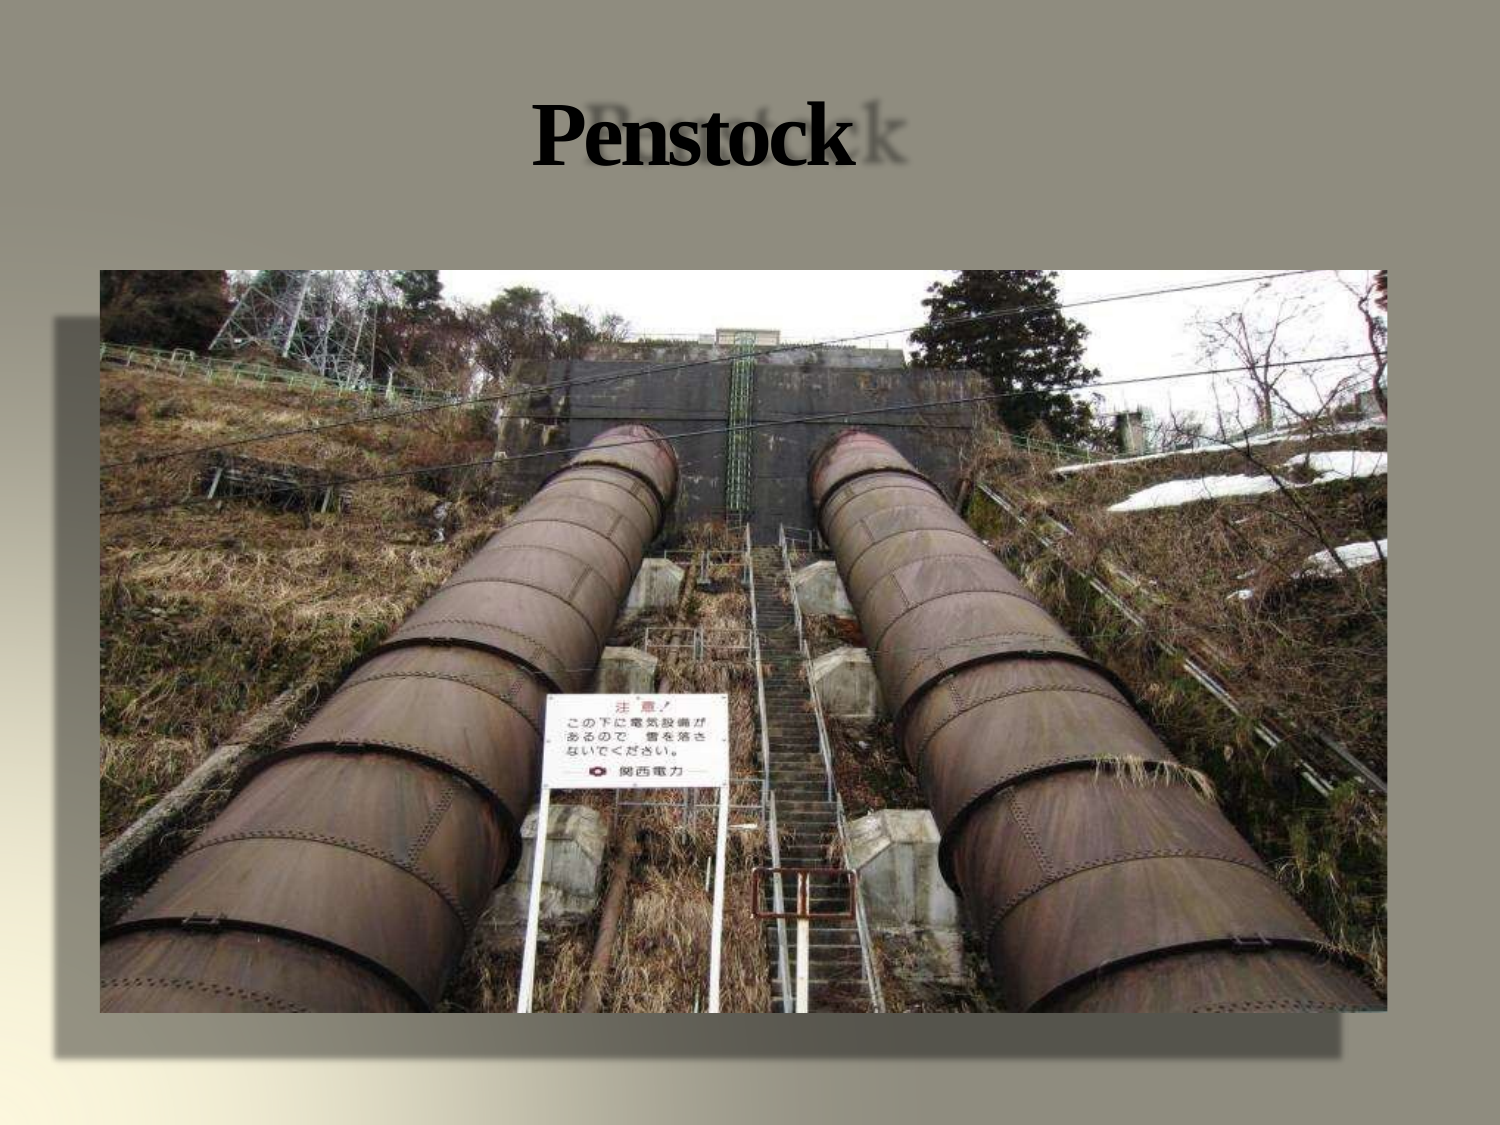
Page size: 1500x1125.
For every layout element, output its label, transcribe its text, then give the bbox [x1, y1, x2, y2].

picture [0, 0, 1500, 1125]
title Penstock [529, 71, 1103, 262]
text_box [43, 269, 1388, 1069]
text_box [520, 53, 970, 264]
